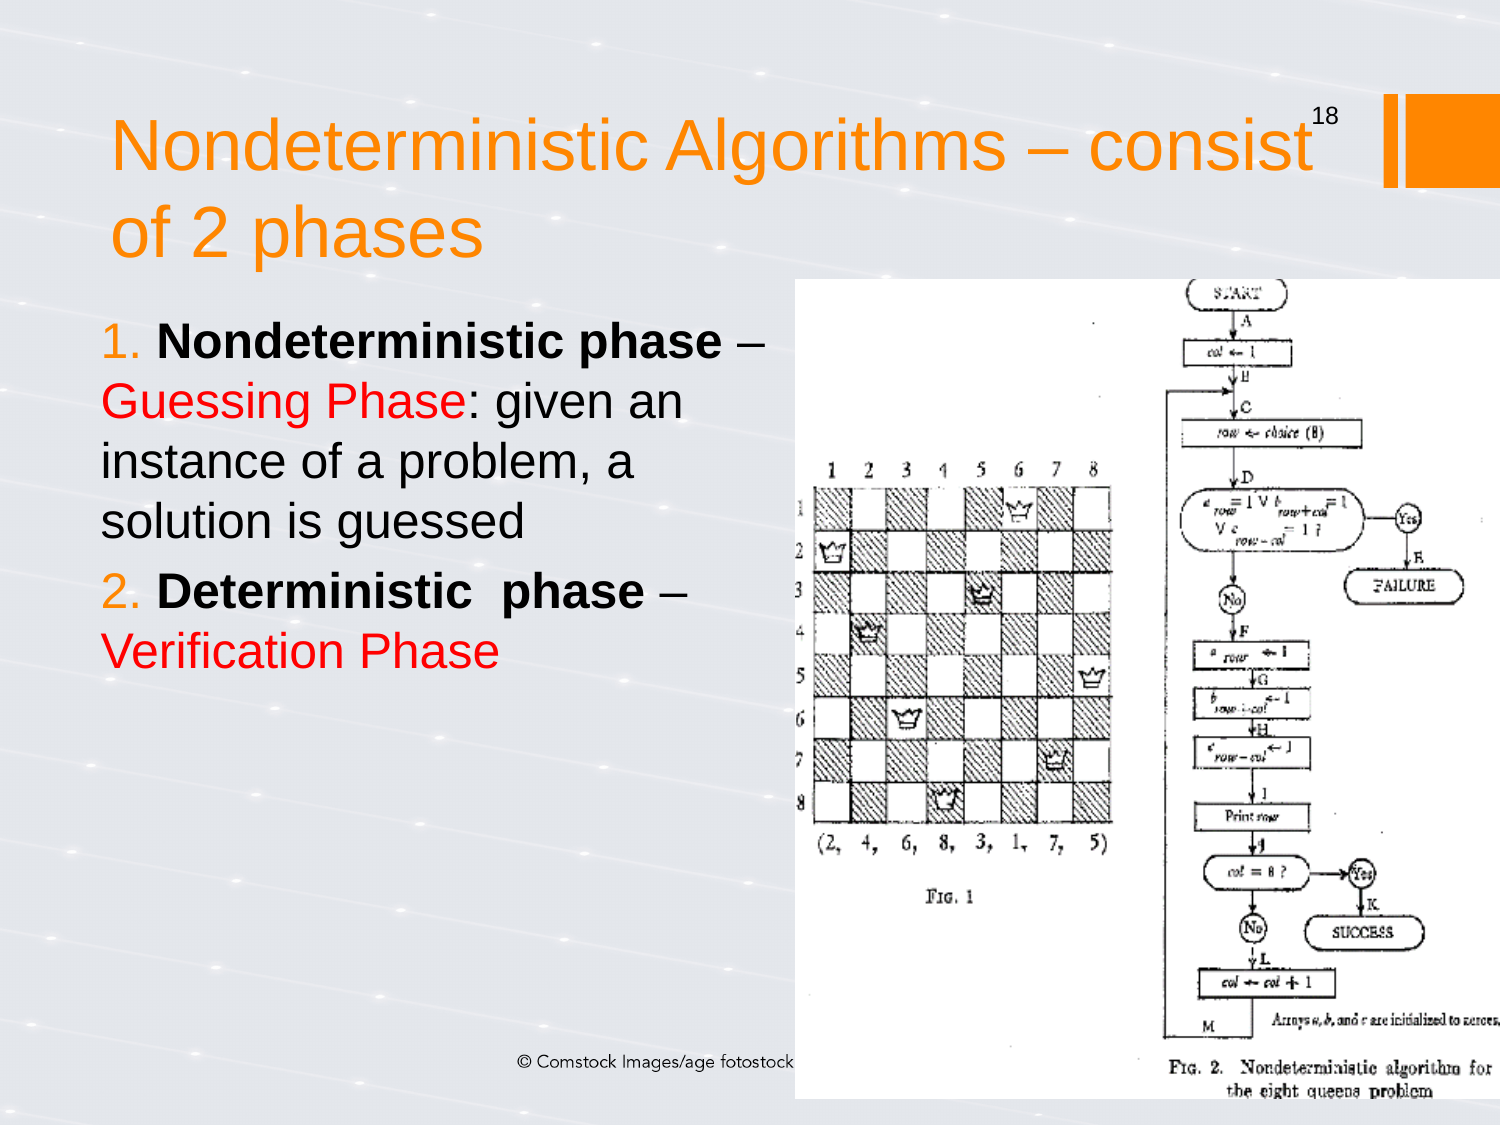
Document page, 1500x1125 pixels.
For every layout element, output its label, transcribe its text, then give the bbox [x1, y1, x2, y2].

list 1. Nondeterministic phase – Guessing Phase: given an instance of a problem, a solution is guessed 2. Deterministic phase – Verification Phase [78, 300, 789, 882]
title Nondeterministic Algorithms – consist of 2 phases [94, 90, 1350, 280]
picture [0, 0, 1500, 1125]
slide_number 18 [1199, 90, 1355, 140]
